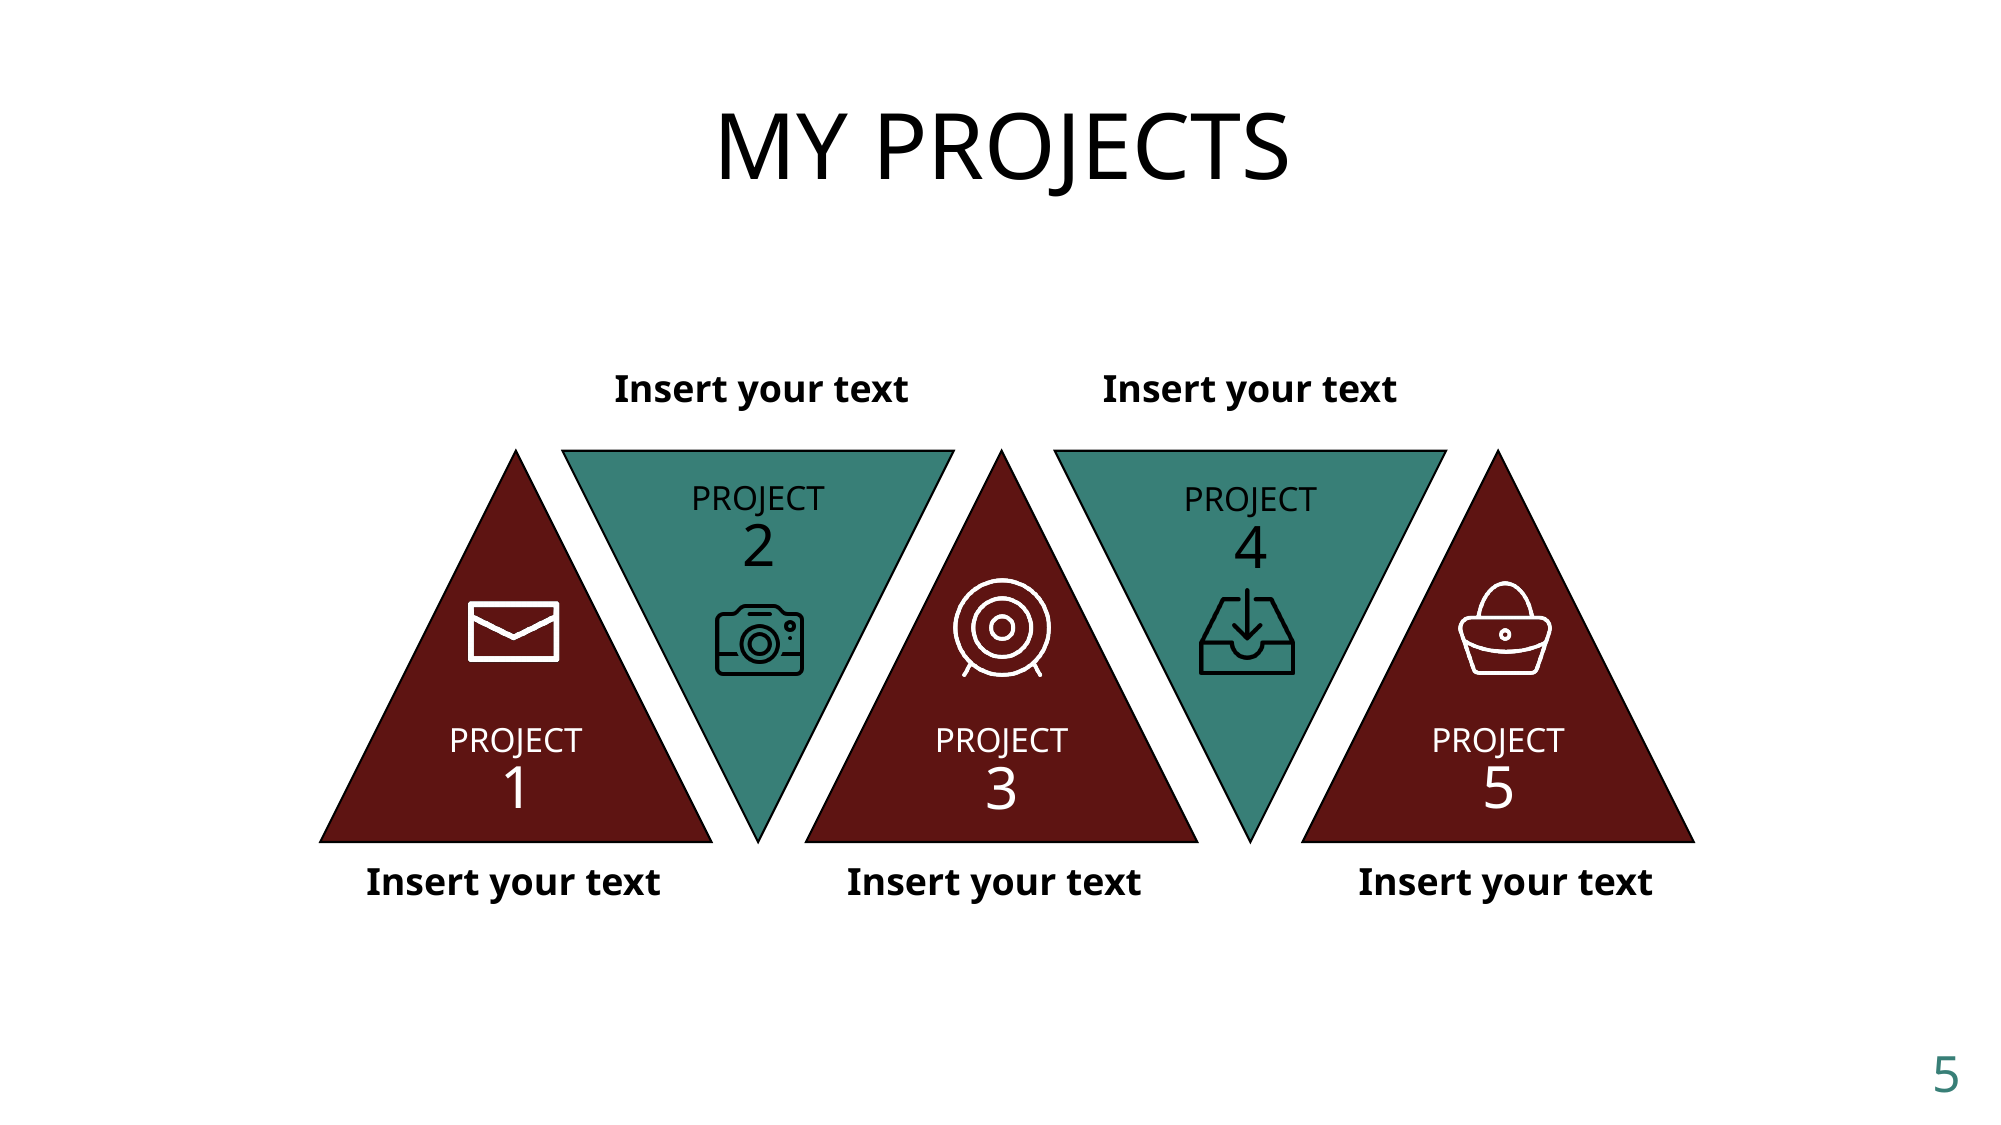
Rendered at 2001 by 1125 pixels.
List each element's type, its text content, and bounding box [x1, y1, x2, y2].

text_box Insert your text [1310, 850, 1702, 911]
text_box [320, 450, 712, 842]
text_box Insert your text [318, 850, 710, 911]
text_box Insert your text [798, 850, 1191, 911]
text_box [712, 450, 954, 842]
slide_number 5 [1917, 1050, 2000, 1099]
text_box MY PROJECTS [195, 107, 1810, 194]
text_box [1302, 450, 1694, 842]
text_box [954, 450, 1198, 842]
text_box Insert your text [1054, 357, 1446, 418]
text_box Insert your text [566, 357, 958, 418]
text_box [1198, 450, 1302, 842]
